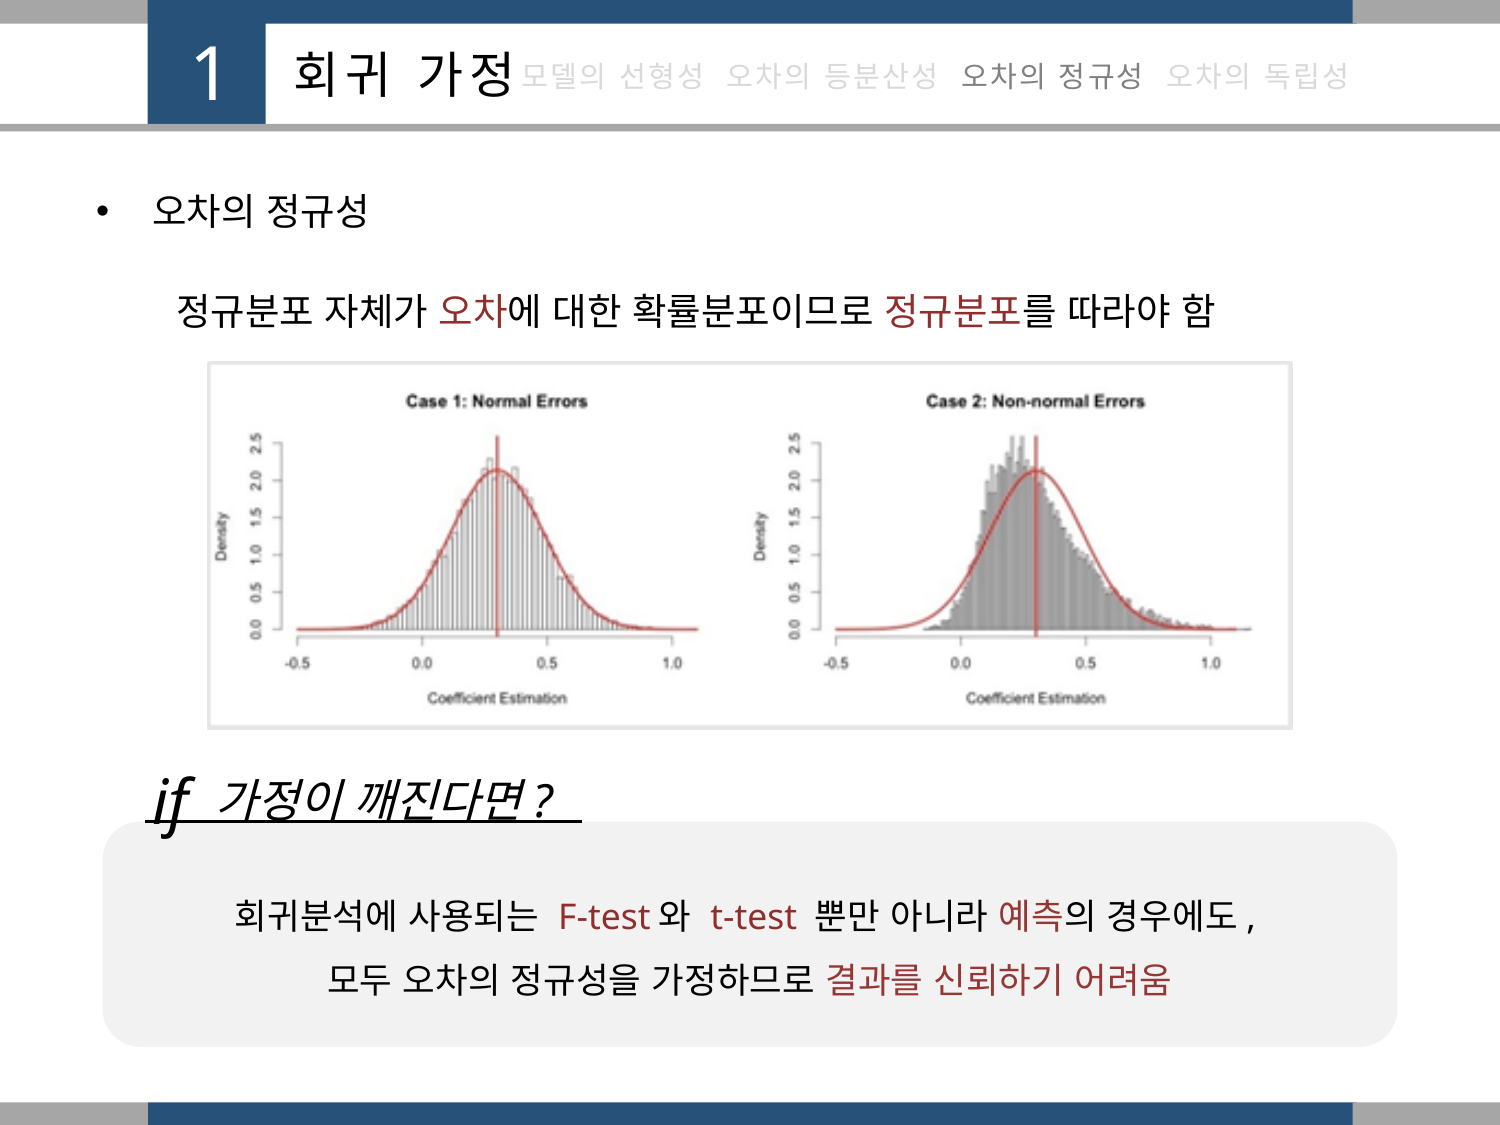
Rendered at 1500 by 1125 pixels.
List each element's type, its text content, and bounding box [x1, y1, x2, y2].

text_box 정규분포 자체가 오차에 대한 확률분포이므로 정규분포를 따라야 함 [142, 251, 1277, 342]
picture [207, 361, 1293, 730]
text_box 가정이 깨진다면? [278, 764, 624, 834]
text_box if [137, 754, 278, 845]
text_box 오차의 정규성 [81, 180, 708, 241]
text_box 회귀분석에 사용되는 F-test와 t-test 뿐만 아니라 예측의 경우에도, 모두 오차의 정규성을 가정하므로 결과를 신뢰하기 어려움 [141, 865, 1359, 1008]
text_box [100, 819, 1400, 1049]
